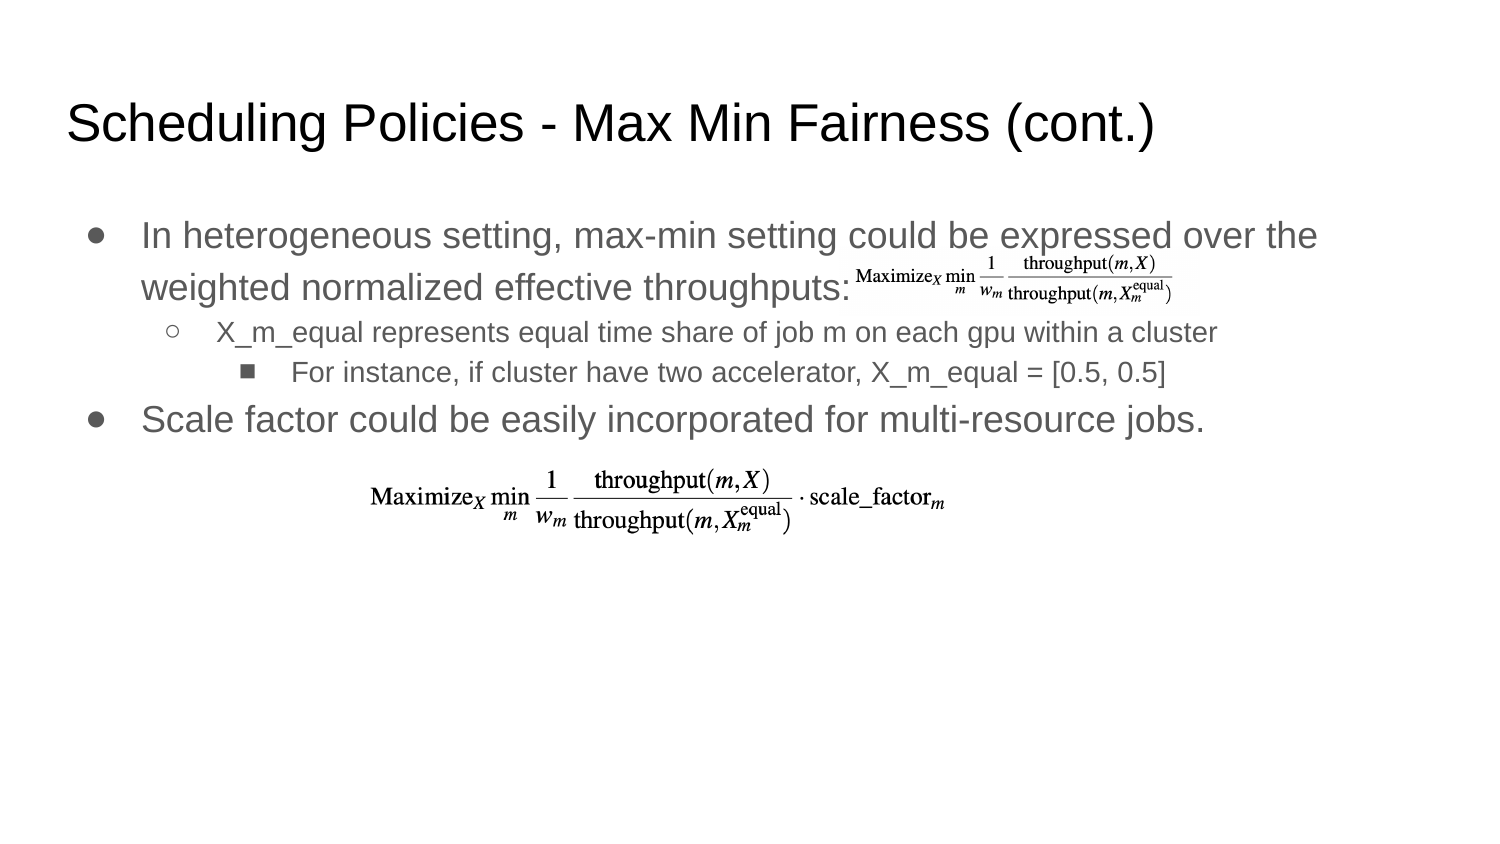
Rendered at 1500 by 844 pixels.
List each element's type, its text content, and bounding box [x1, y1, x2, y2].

title Scheduling Policies - Max Min Fairness (cont.) [51, 72, 1449, 167]
picture [353, 448, 960, 543]
picture [839, 245, 1200, 316]
list In heterogeneous setting, max-min setting could be expressed over the weighted normalized effective throughputs: X_m_equal represents equal time share of job m on each gpu within a cluster For instance, if cluster have two accelerator, X_m_equal = [0.5, 0.5] Scale factor could be easily incorporated for multi-resource jobs. [51, 189, 1449, 750]
